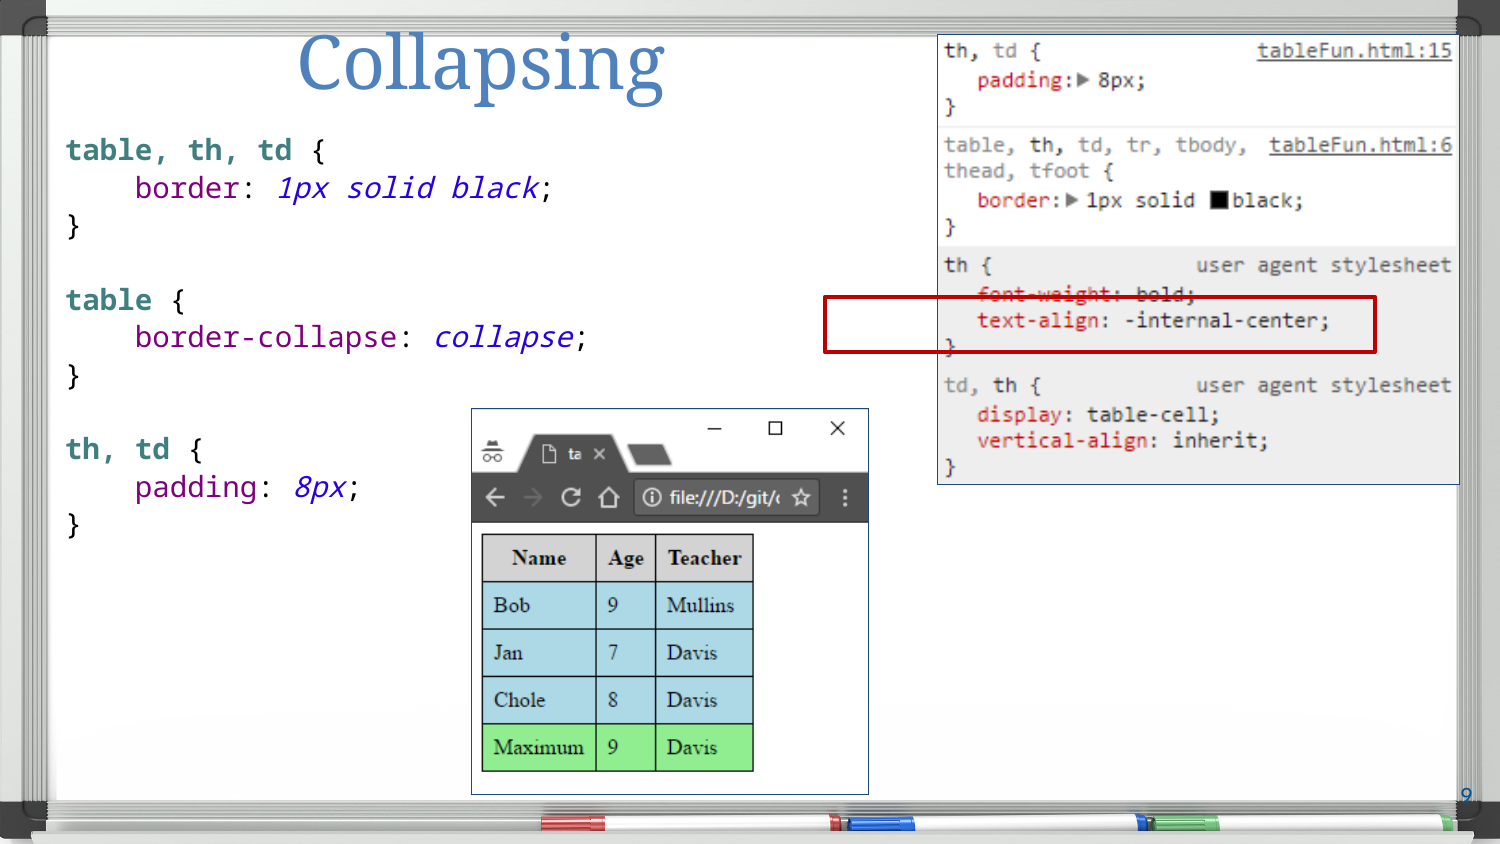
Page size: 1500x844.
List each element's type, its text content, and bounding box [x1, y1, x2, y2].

title Collapsing [12, 9, 950, 110]
text_box [823, 295, 932, 354]
text_box table, th, td { border: 1px solid black; } table { border-collapse: collapse; } th, td { padding: 8px; } [49, 121, 800, 548]
slide_number 9 [1387, 771, 1488, 817]
picture [0, 0, 1500, 844]
